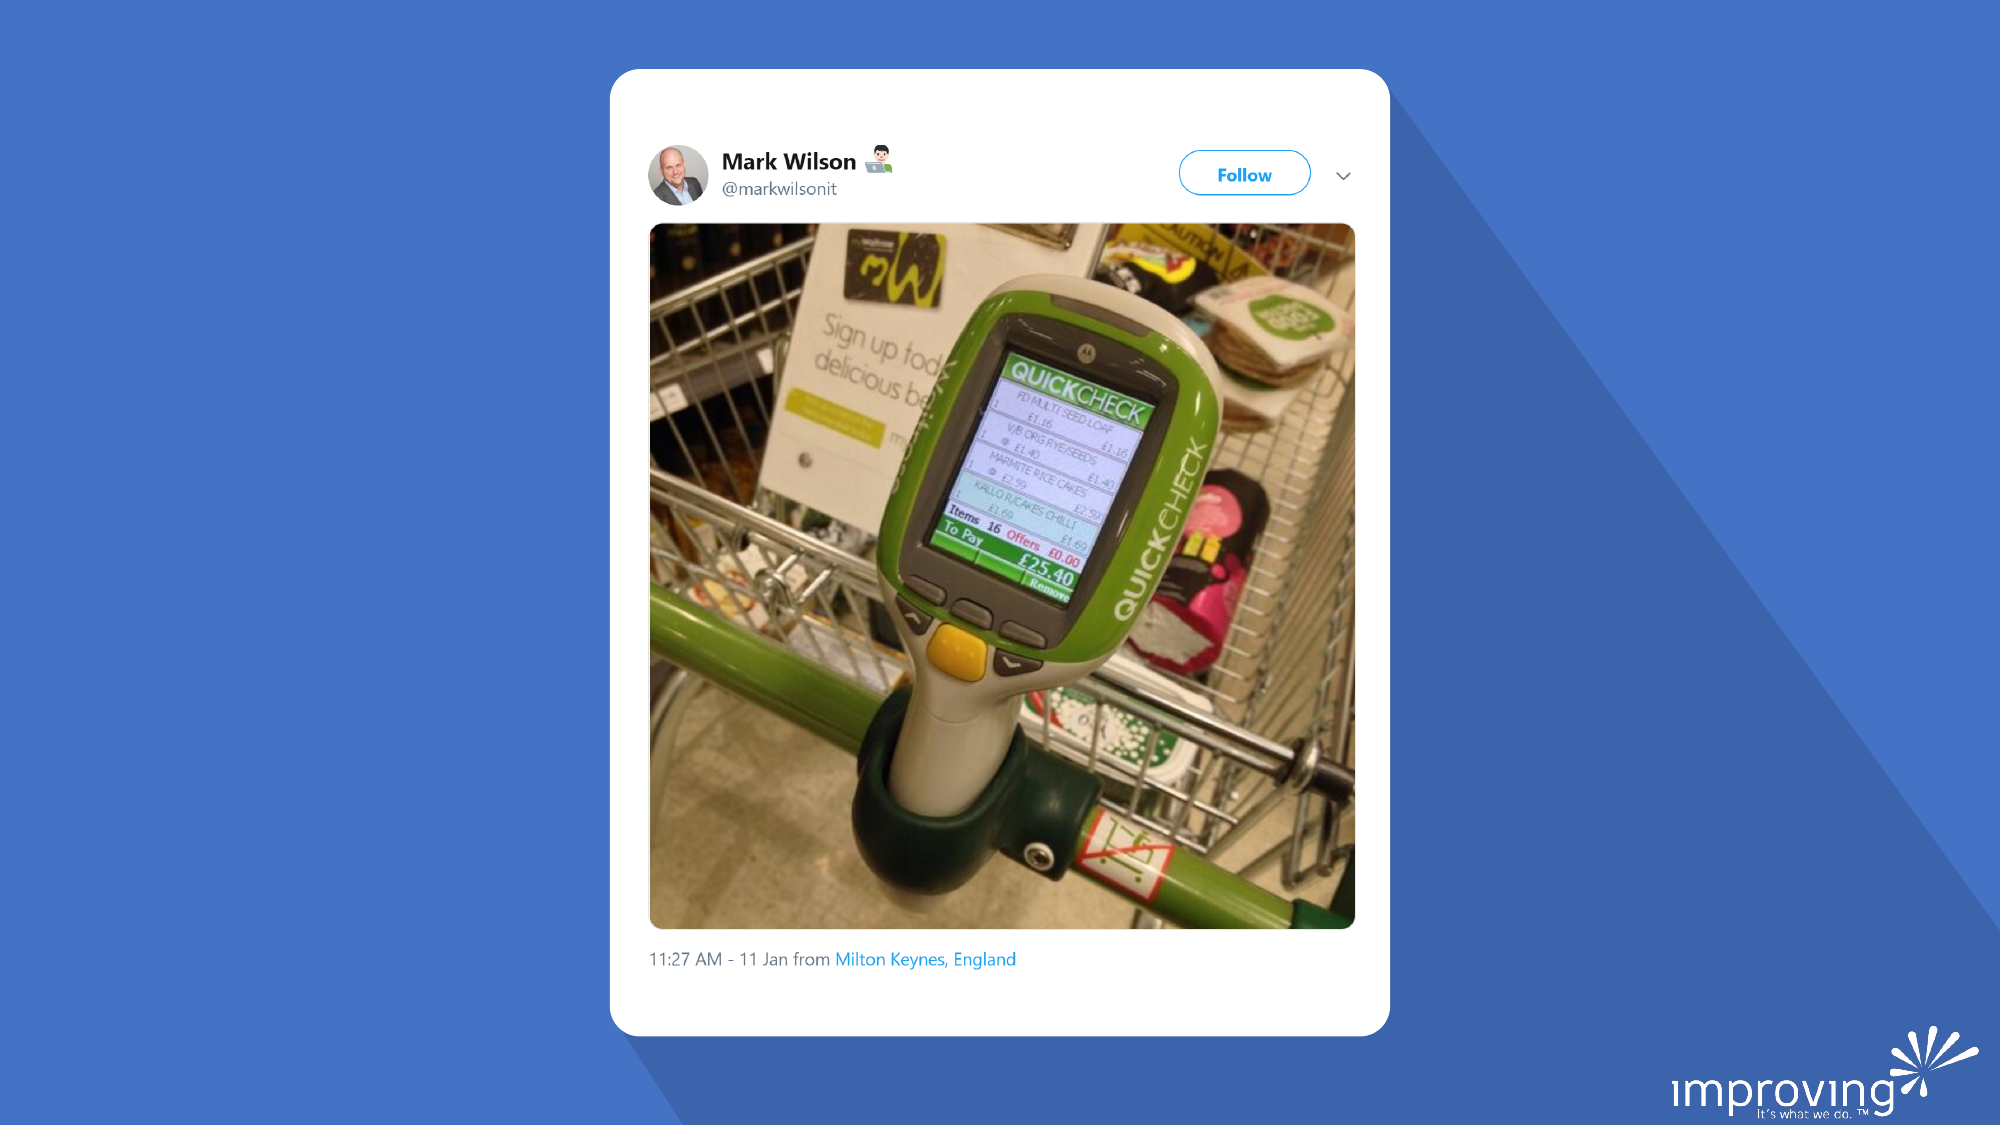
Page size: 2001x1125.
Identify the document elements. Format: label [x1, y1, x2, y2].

text_box [608, 68, 1392, 1038]
picture [1650, 948, 2000, 1125]
picture [634, 129, 1366, 977]
text_box [621, 86, 2000, 1125]
